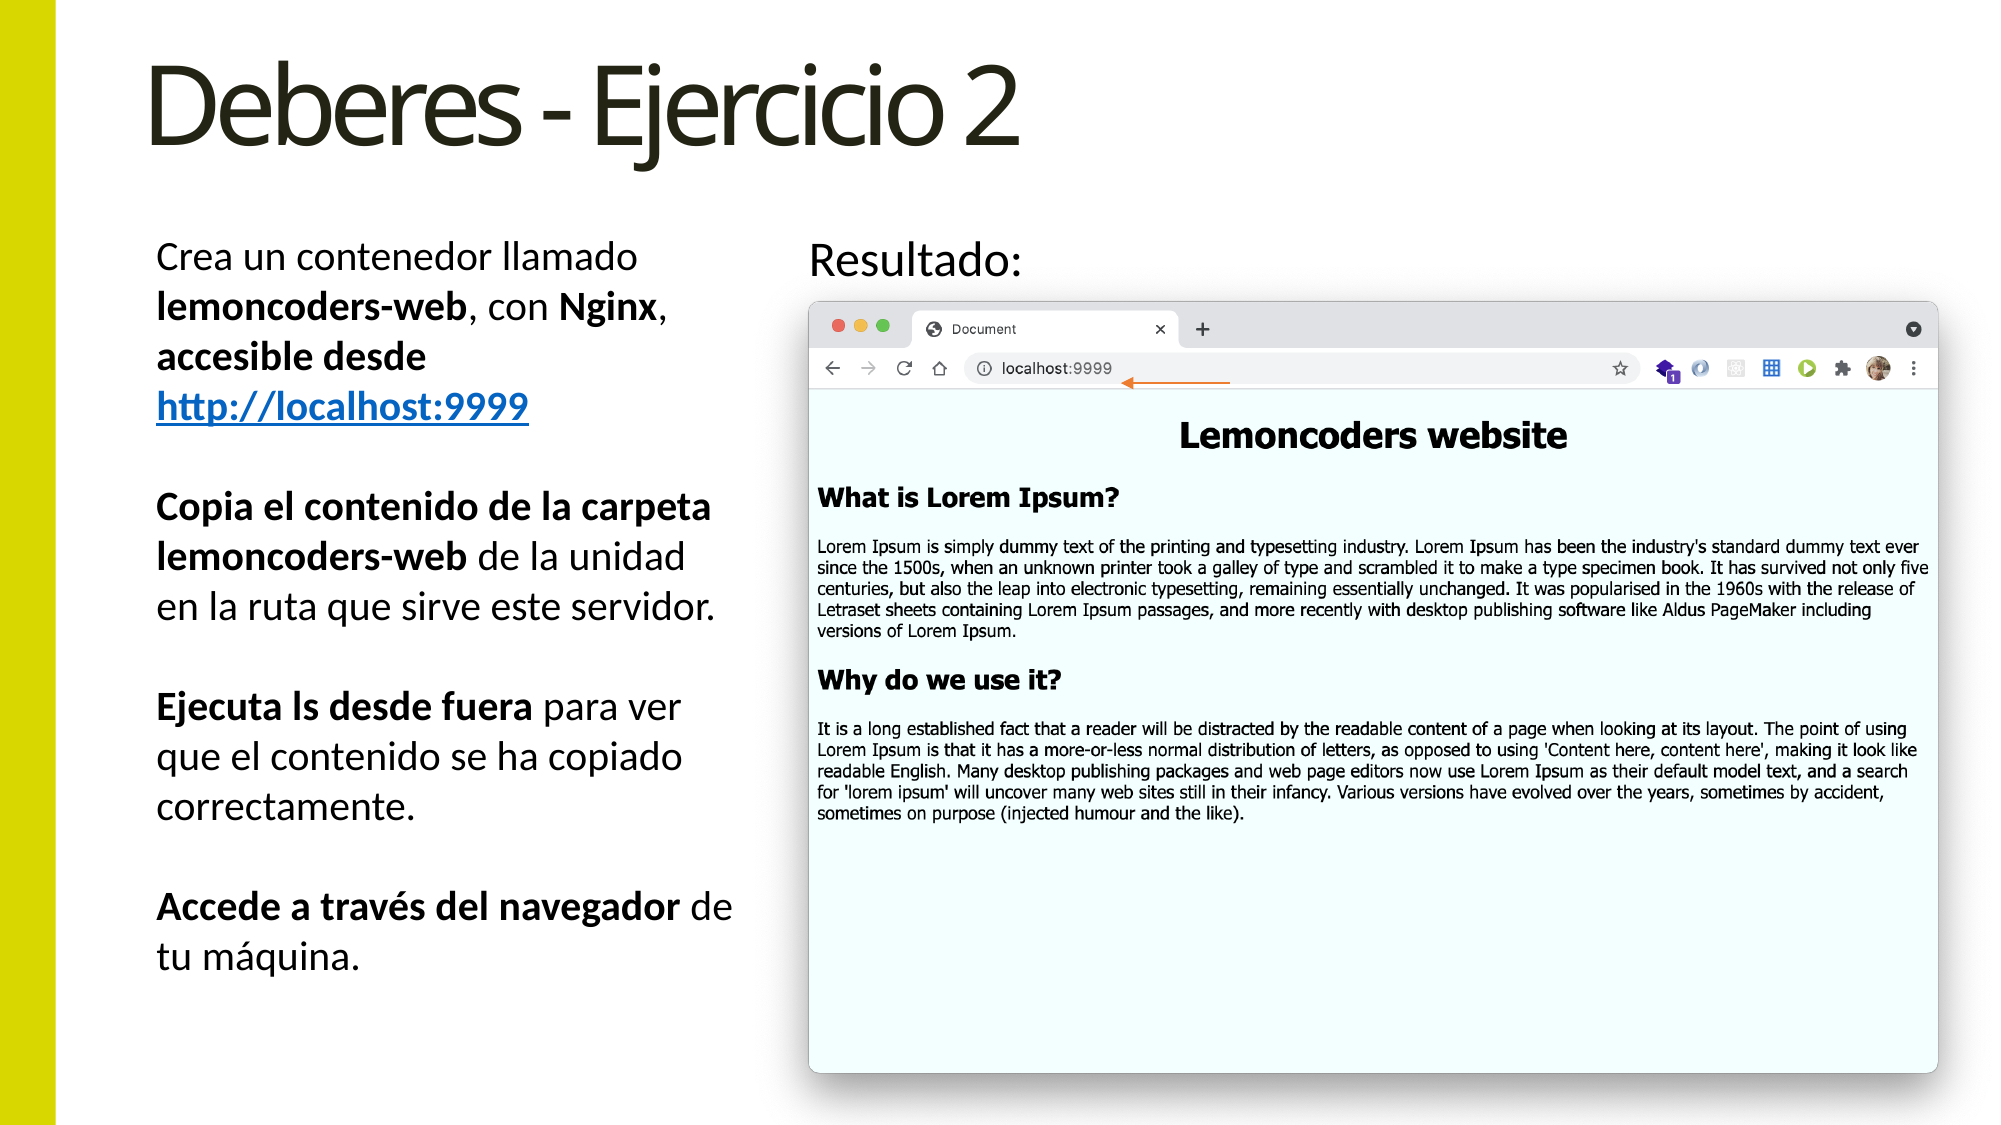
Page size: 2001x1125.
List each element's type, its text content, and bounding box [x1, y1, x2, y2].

picture [746, 259, 2000, 1125]
text_box [0, 0, 56, 1125]
text_box Crea un contenedor llamado lemoncoders-web, con Nginx, accesible desde http://localhost:9999 Copia el contenido de la carpeta lemoncoders-web de la unidad en la ruta que sirve este servidor. Ejecuta ls desde fuera para ver que el contenido se ha copiado correctamente. Accede a través del navegador de tu máquina. [141, 221, 753, 987]
title Deberes - Ejercicio 2 [141, 0, 1946, 177]
text_box Resultado: [793, 219, 1039, 259]
